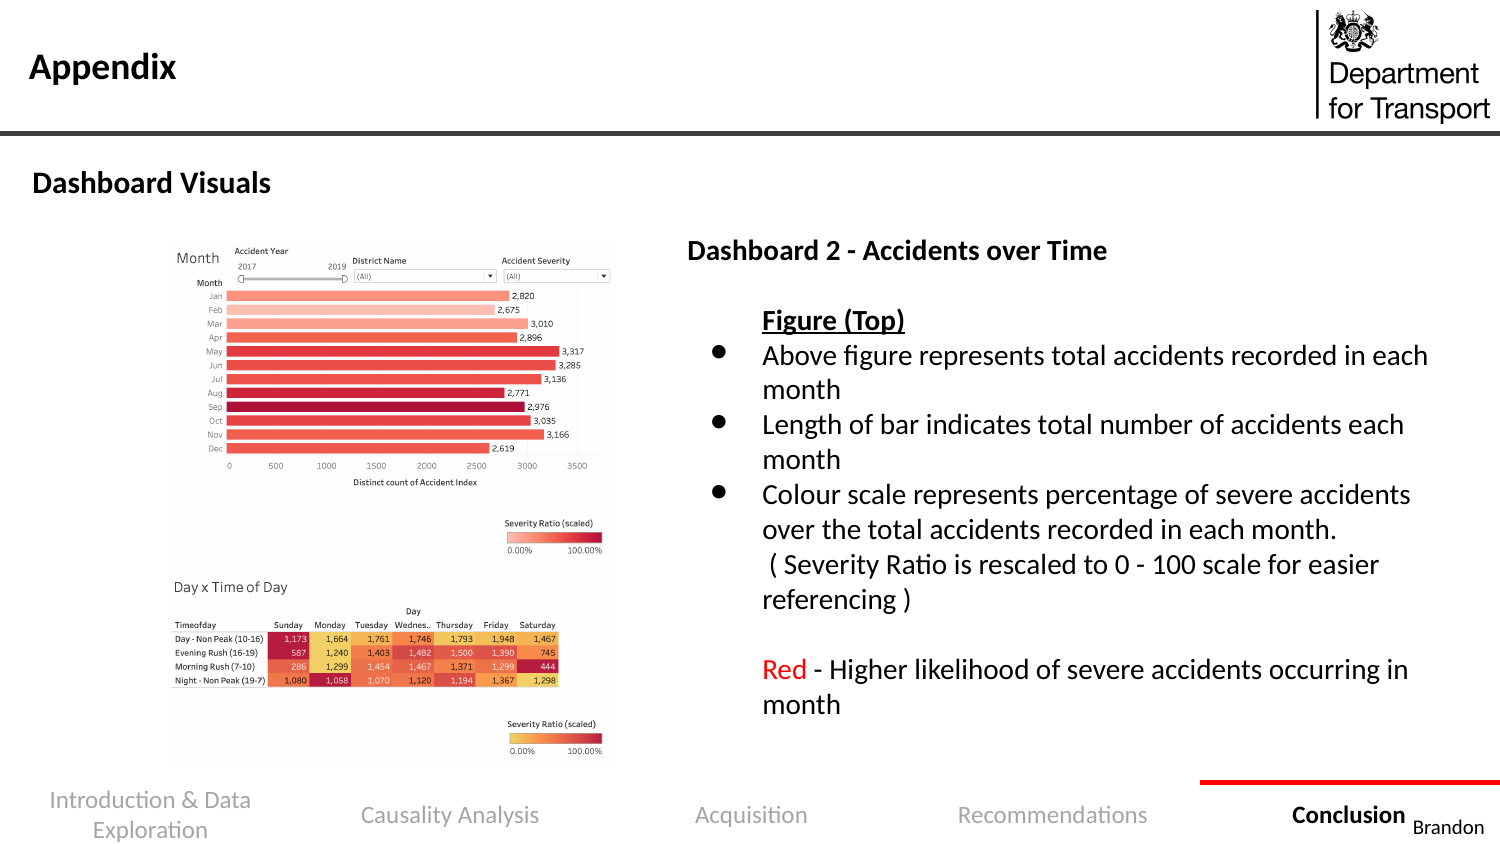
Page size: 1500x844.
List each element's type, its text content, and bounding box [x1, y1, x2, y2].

list Appendix [17, 10, 1282, 124]
picture [169, 239, 613, 765]
picture [1316, 10, 1490, 124]
text_box Dashboard Visuals [17, 147, 321, 216]
text_box Brandon [1344, 800, 1500, 844]
text_box Dashboard 2 - Accidents over Time Figure (Top) Above figure represents total accidents recorded in each month Length of bar indicates total number of accidents each month Colour scale represents percentage of severe accidents over the total accidents recorded in each month. ( Severity Ratio is rescaled to 0 - 100 scale for easier referencing ) Red - Higher likelihood of severe accidents occurring in month [672, 215, 1457, 806]
